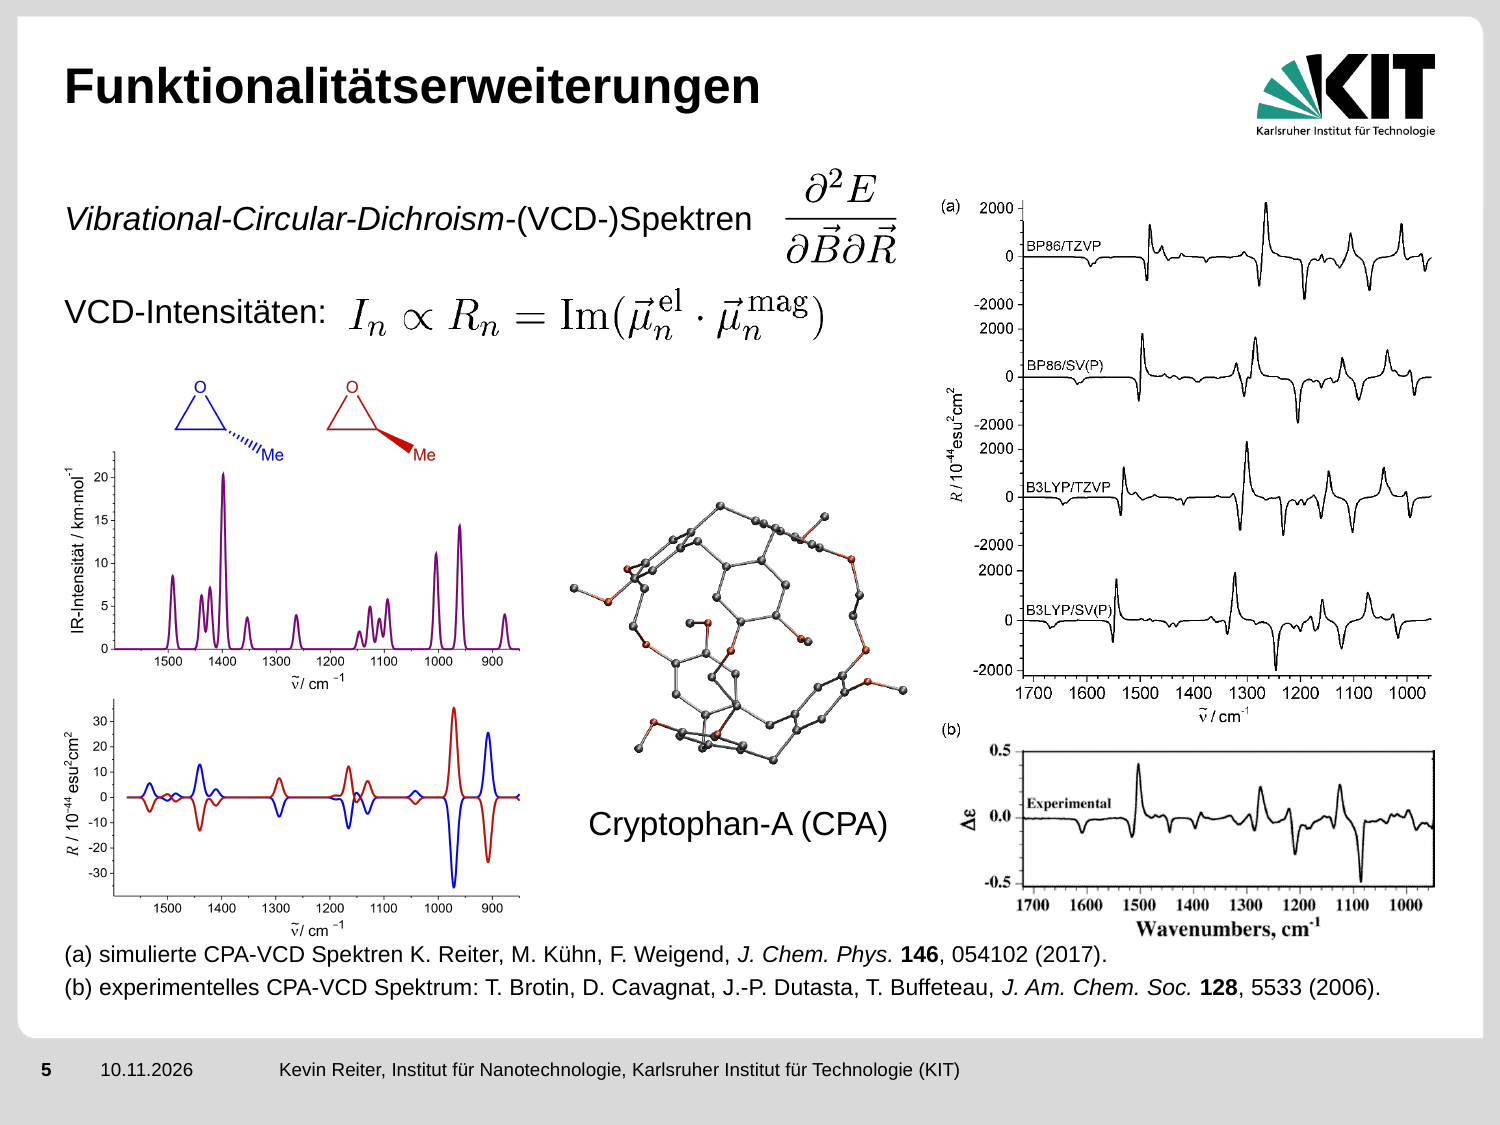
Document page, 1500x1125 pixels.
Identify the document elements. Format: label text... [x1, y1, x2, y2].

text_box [785, 167, 897, 264]
title Funktionalitätserweiterungen [64, 21, 1198, 174]
picture [0, 0, 1500, 1125]
list Vibrational-Circular-Dichroism-(VCD-)Spektren VCD-Intensitäten: Cryptophan-A (CPA) (a) simulierte CPA-VCD Spektren K. Reiter, M. Kühn, F. Weigend, J. Chem. Phys. 146, 054102 (2017). (b) experimentelles CPA-VCD Spektrum: T. Brotin, D. Cavagnat, J.-P. Dutasta, T. Buffeteau, J. Am. Chem. Soc. 128, 5533 (2006). [64, 196, 1436, 1000]
footer Kevin Reiter, Institut für Nanotechnologie, Karlsruher Institut für Technologie (KIT) [279, 1057, 976, 1117]
